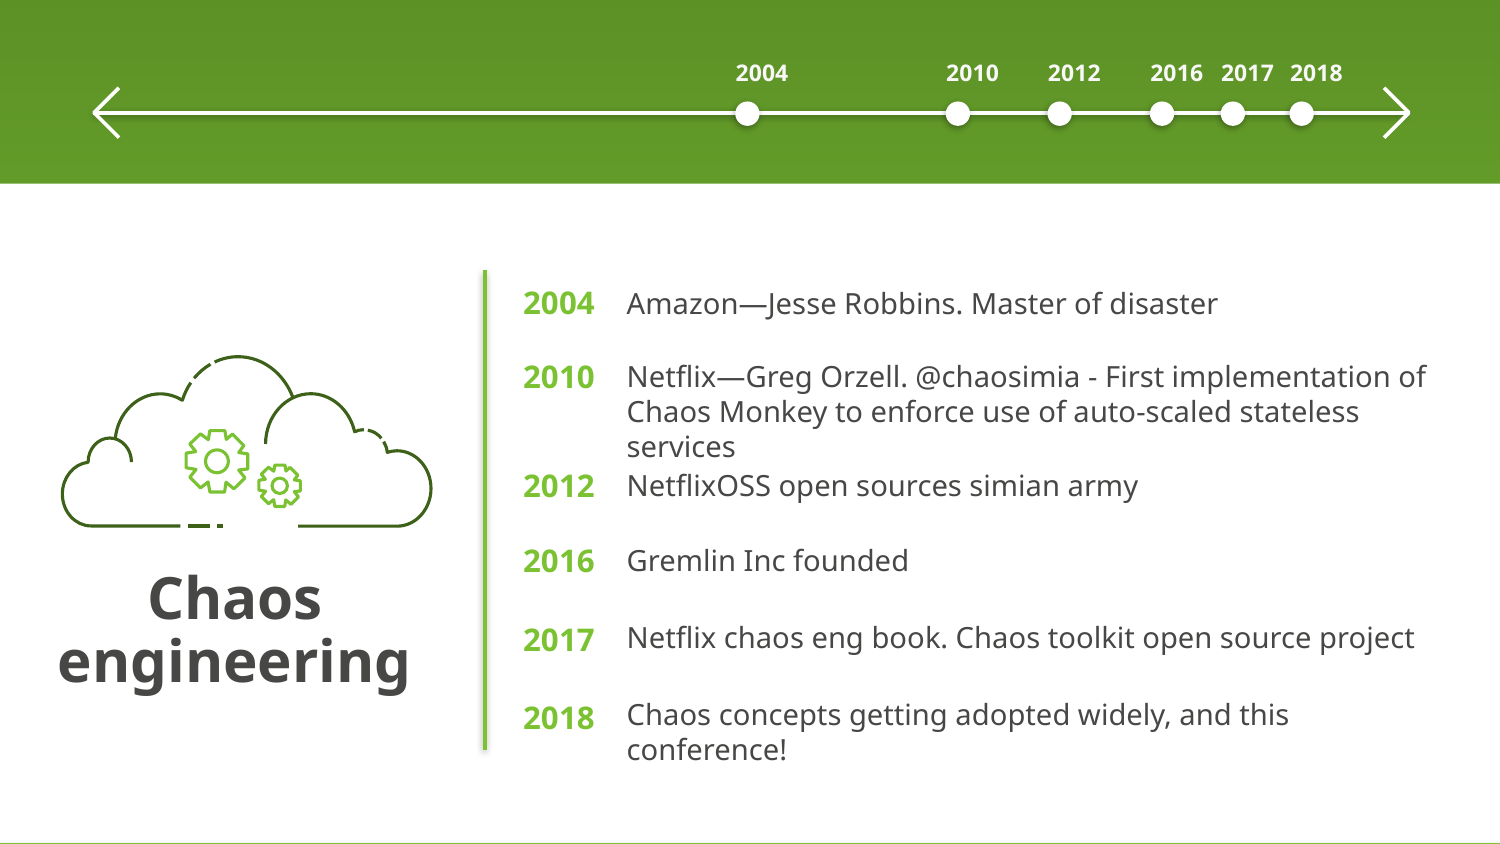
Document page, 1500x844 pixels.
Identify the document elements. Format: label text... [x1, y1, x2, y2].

text_box 2016 [1135, 51, 1206, 94]
text_box [1384, 121, 1401, 138]
text_box Amazon—Jesse Robbins. Master of disaster [611, 277, 1421, 328]
text_box 2004 [720, 51, 833, 94]
text_box [737, 122, 758, 127]
text_box [1223, 122, 1243, 127]
text_box Chaos engineering [43, 561, 427, 703]
text_box [103, 122, 119, 138]
text_box [1149, 100, 1175, 112]
text_box [945, 100, 971, 112]
text_box [1384, 90, 1409, 114]
text_box 2017 [508, 612, 611, 665]
text_box 2018 [1275, 51, 1387, 94]
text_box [59, 353, 433, 529]
text_box Chaos concepts getting adopted widely, and this conference! [611, 689, 1447, 774]
text_box [1046, 100, 1073, 112]
text_box NetflixOSS open sources simian army [611, 459, 1447, 510]
text_box [94, 87, 119, 112]
text_box 2010 [508, 350, 611, 403]
text_box [0, 183, 1500, 841]
text_box 2016 [508, 533, 611, 586]
text_box [1152, 122, 1172, 127]
text_box 2017 [1206, 51, 1275, 94]
text_box Netflix—Greg Orzell. @chaosimia - First implementation of Chaos Monkey to enforce use of auto-scaled stateless services [611, 351, 1473, 471]
text_box 2018 [508, 690, 611, 744]
text_box [948, 122, 968, 127]
text_box Netflix chaos eng book. Chaos toolkit open source project [611, 612, 1447, 662]
text_box [1291, 122, 1312, 127]
text_box [1220, 100, 1246, 112]
text_box 2012 [508, 458, 611, 511]
text_box Gremlin Inc founded [611, 535, 1447, 585]
text_box [734, 100, 761, 112]
text_box [1049, 122, 1070, 127]
text_box 2004 [508, 276, 611, 329]
text_box 2010 [931, 51, 1033, 94]
text_box 2012 [1033, 51, 1135, 94]
text_box [1288, 100, 1315, 112]
